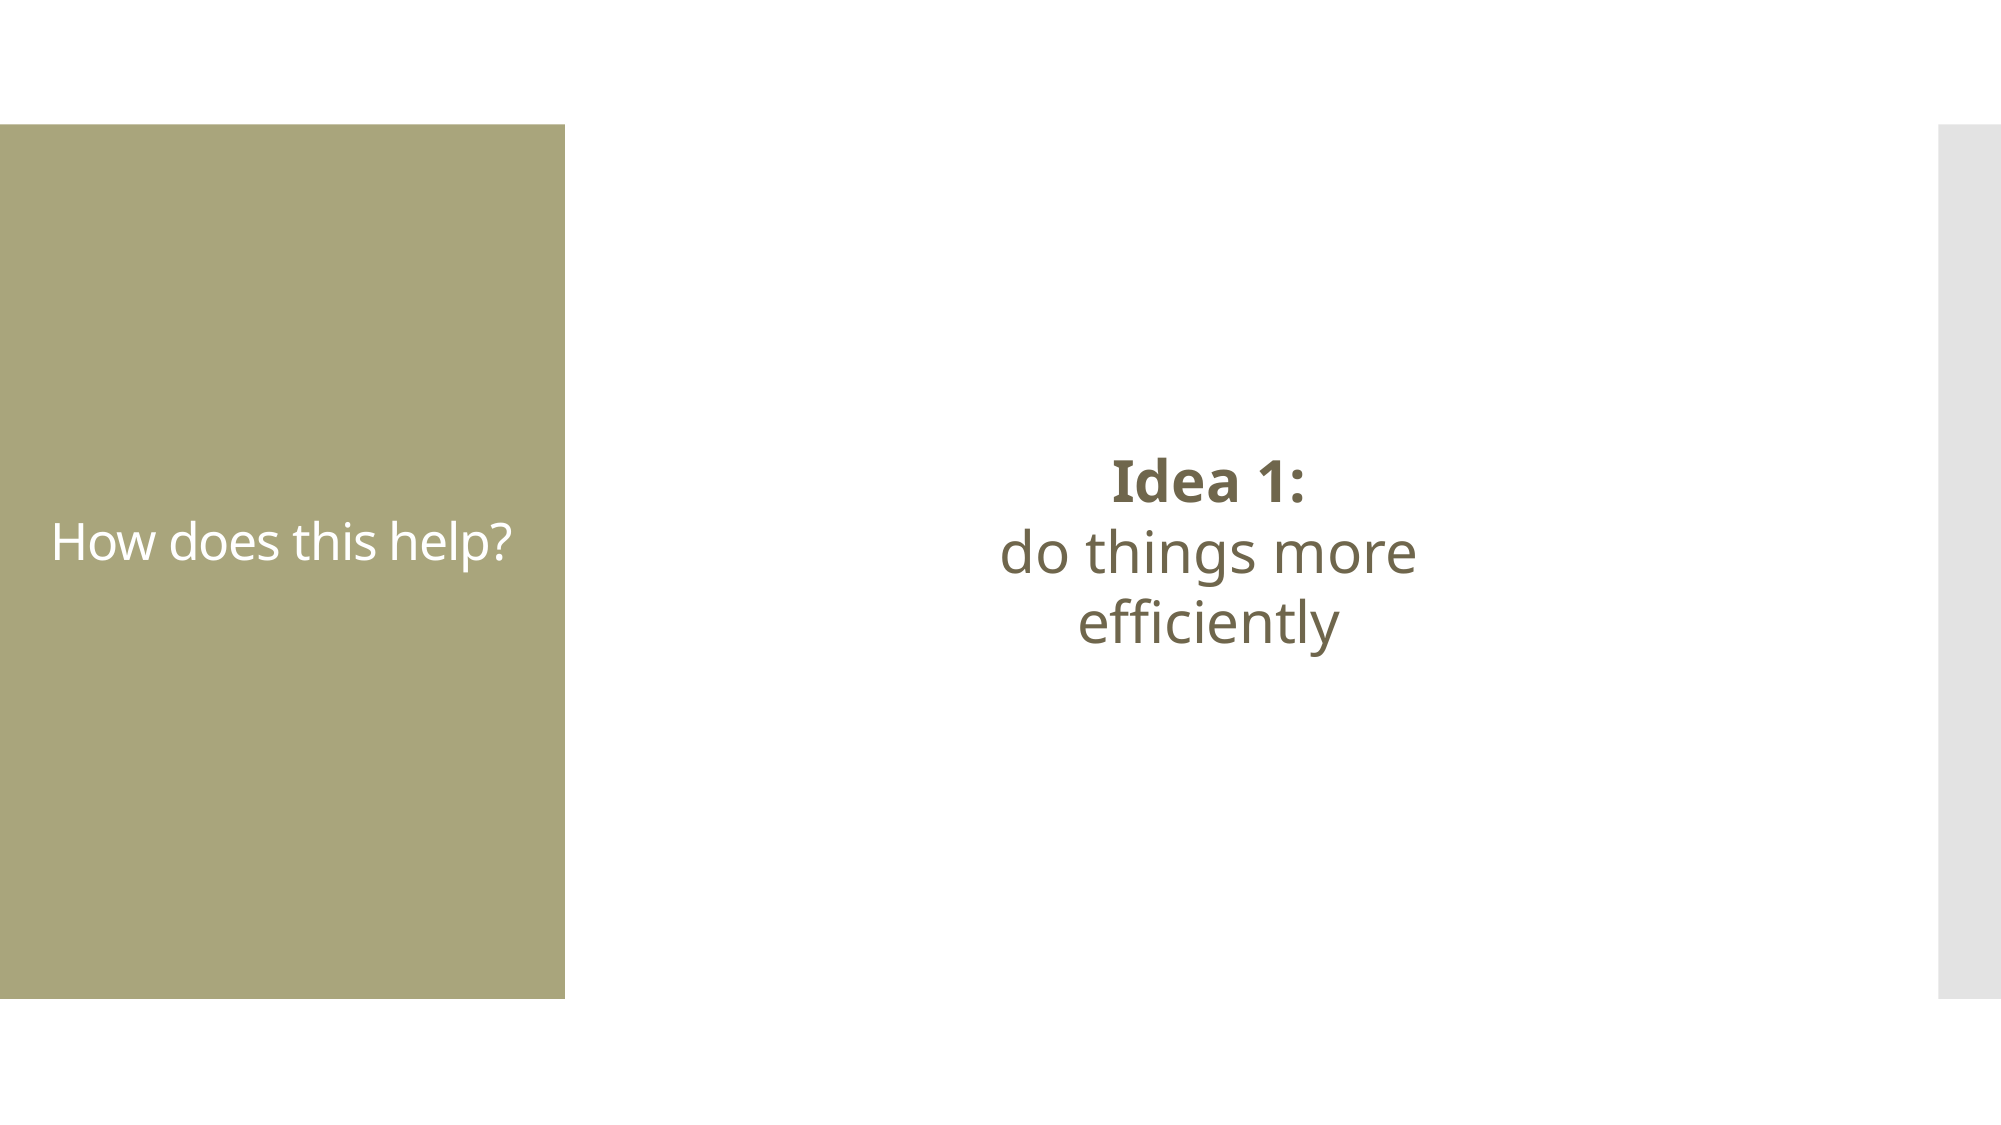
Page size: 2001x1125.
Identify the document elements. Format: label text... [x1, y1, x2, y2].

text_box Idea 1: do things more efficiently [891, 441, 1542, 655]
title How does this help? [35, 501, 551, 586]
